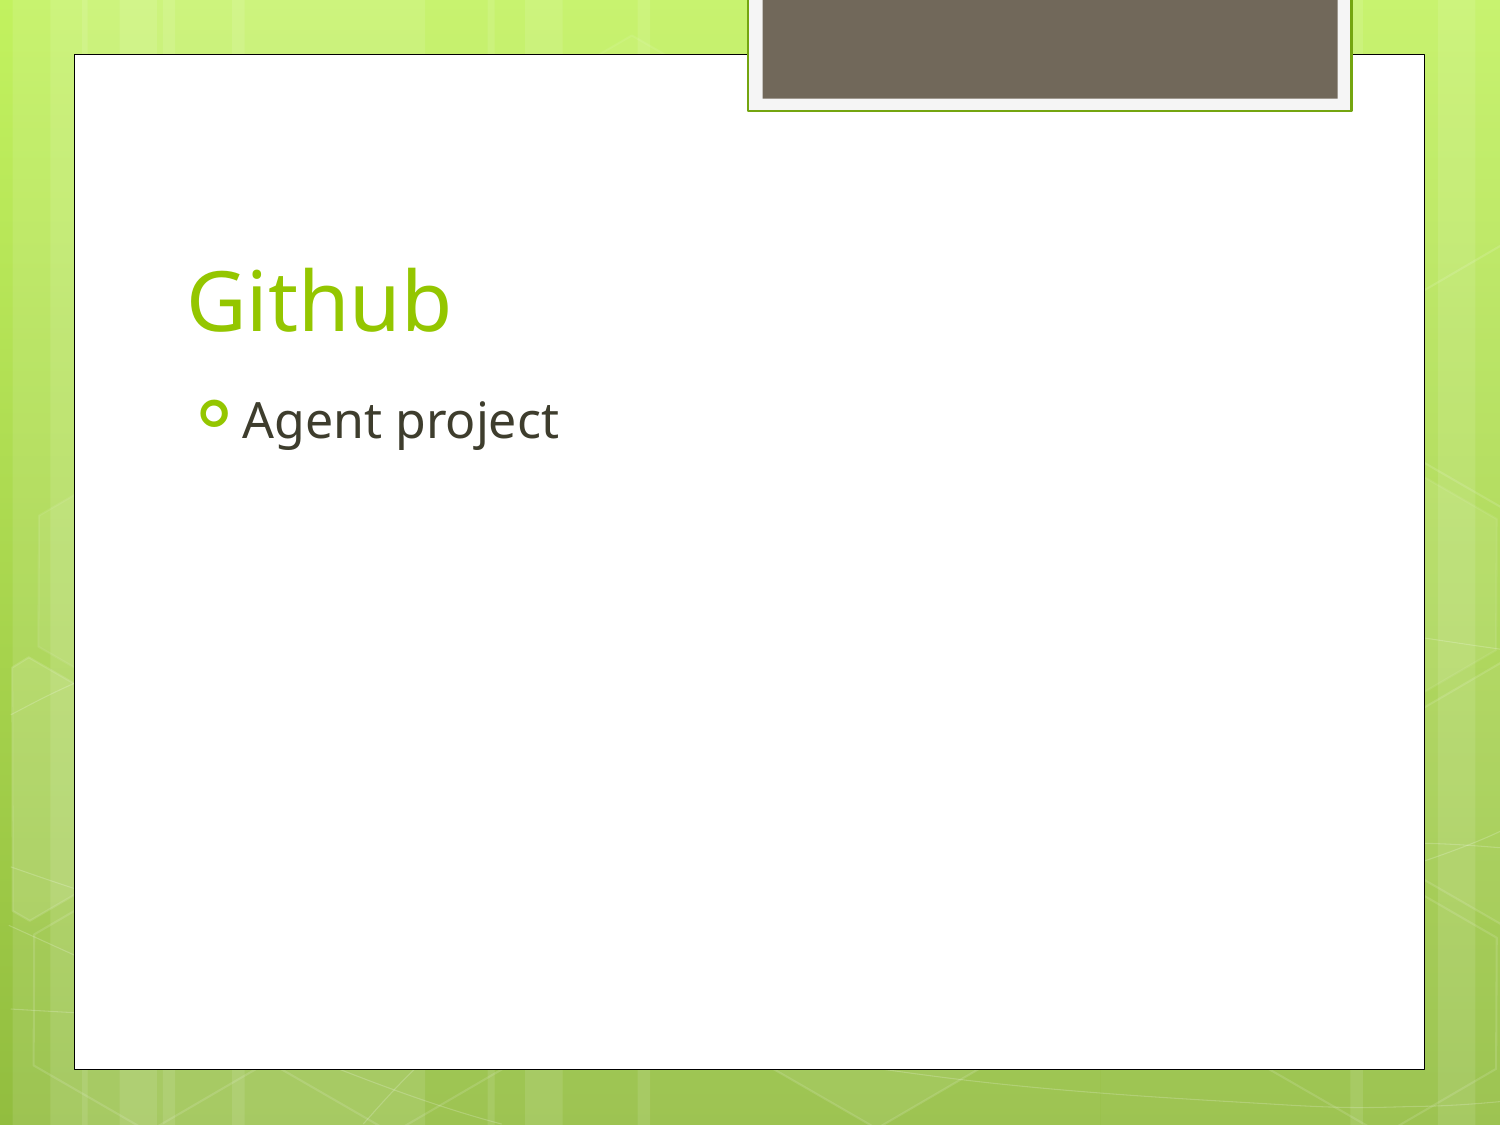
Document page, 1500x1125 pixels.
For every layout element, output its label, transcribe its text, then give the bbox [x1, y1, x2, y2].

title Github [171, 168, 1324, 357]
list Agent project [171, 381, 1283, 957]
